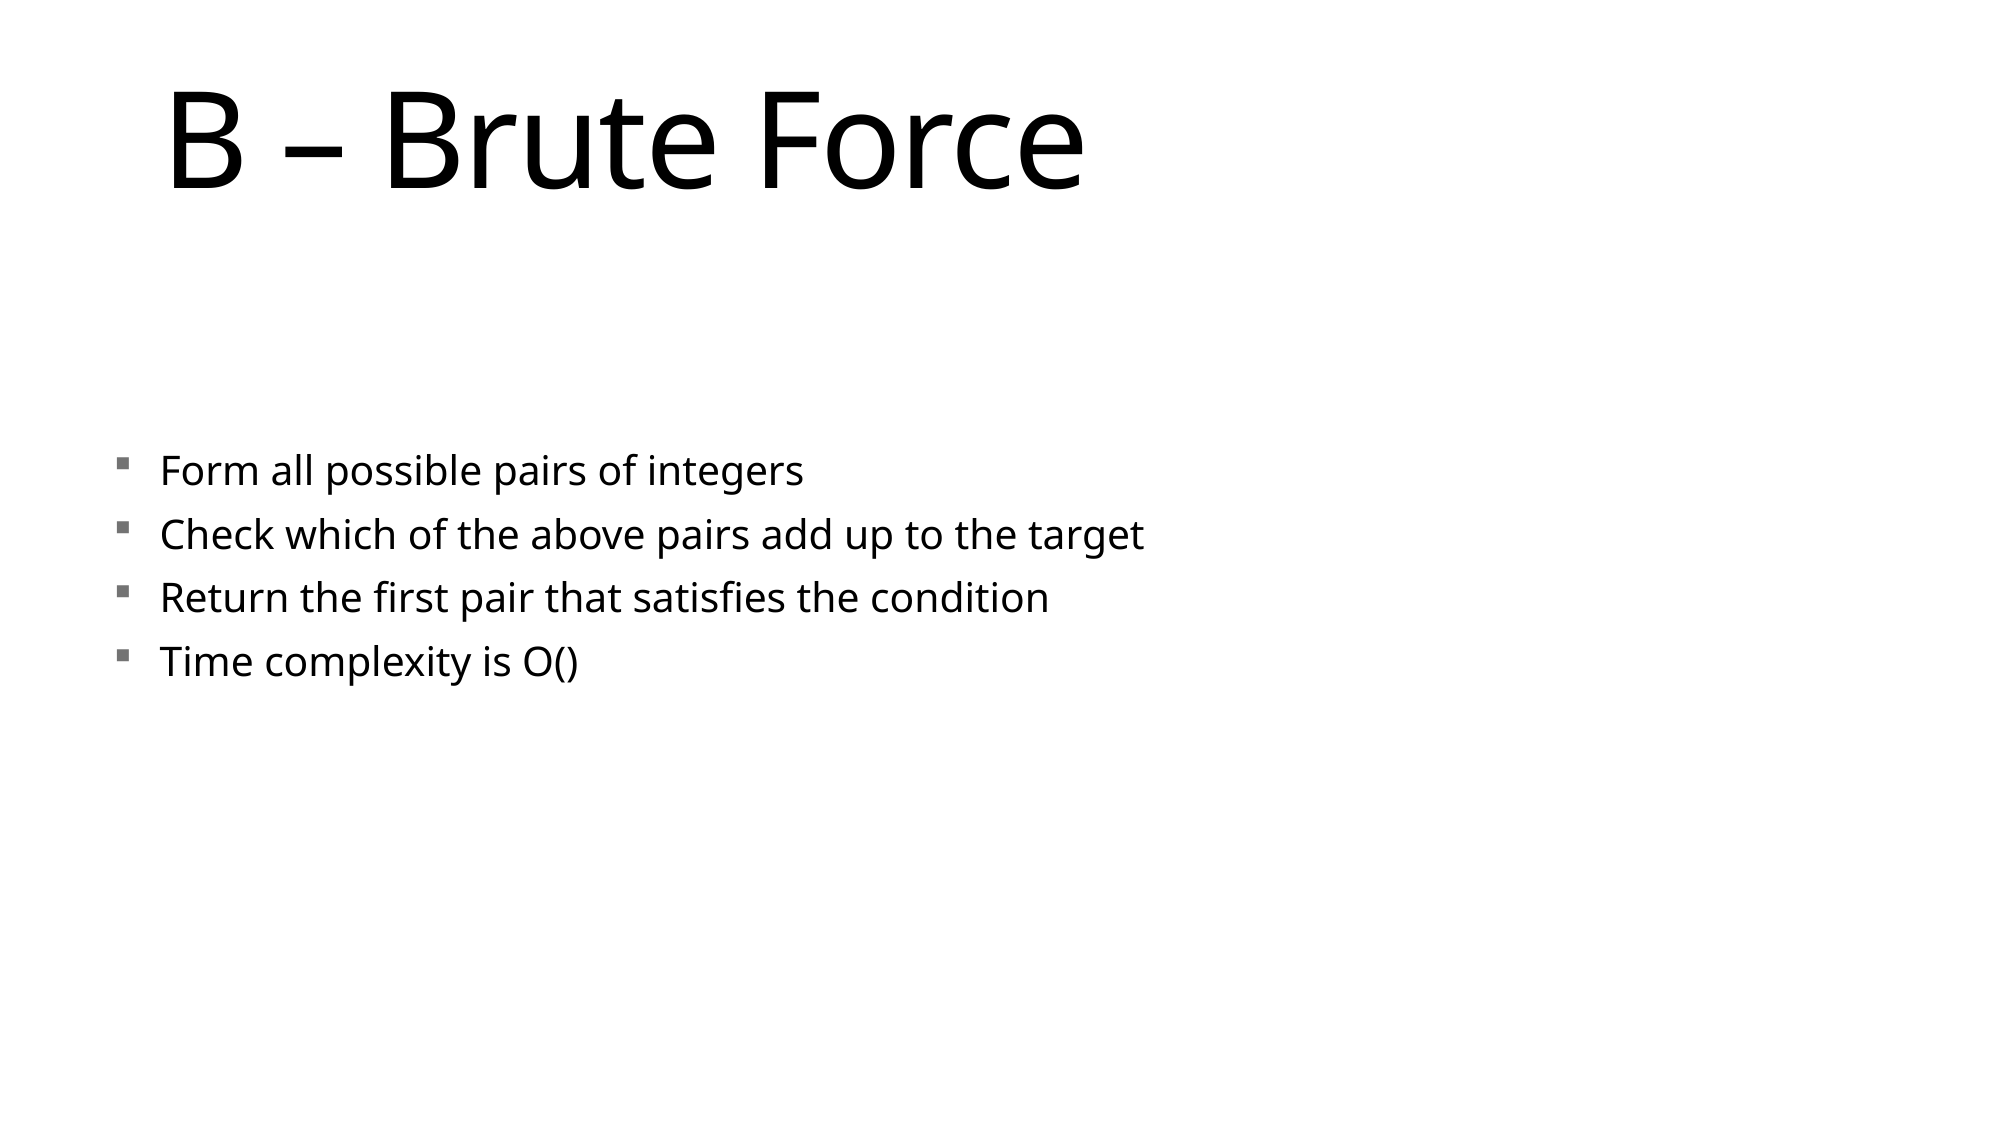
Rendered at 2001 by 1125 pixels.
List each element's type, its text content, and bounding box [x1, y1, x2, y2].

title B – Brute Force [137, 59, 1863, 278]
